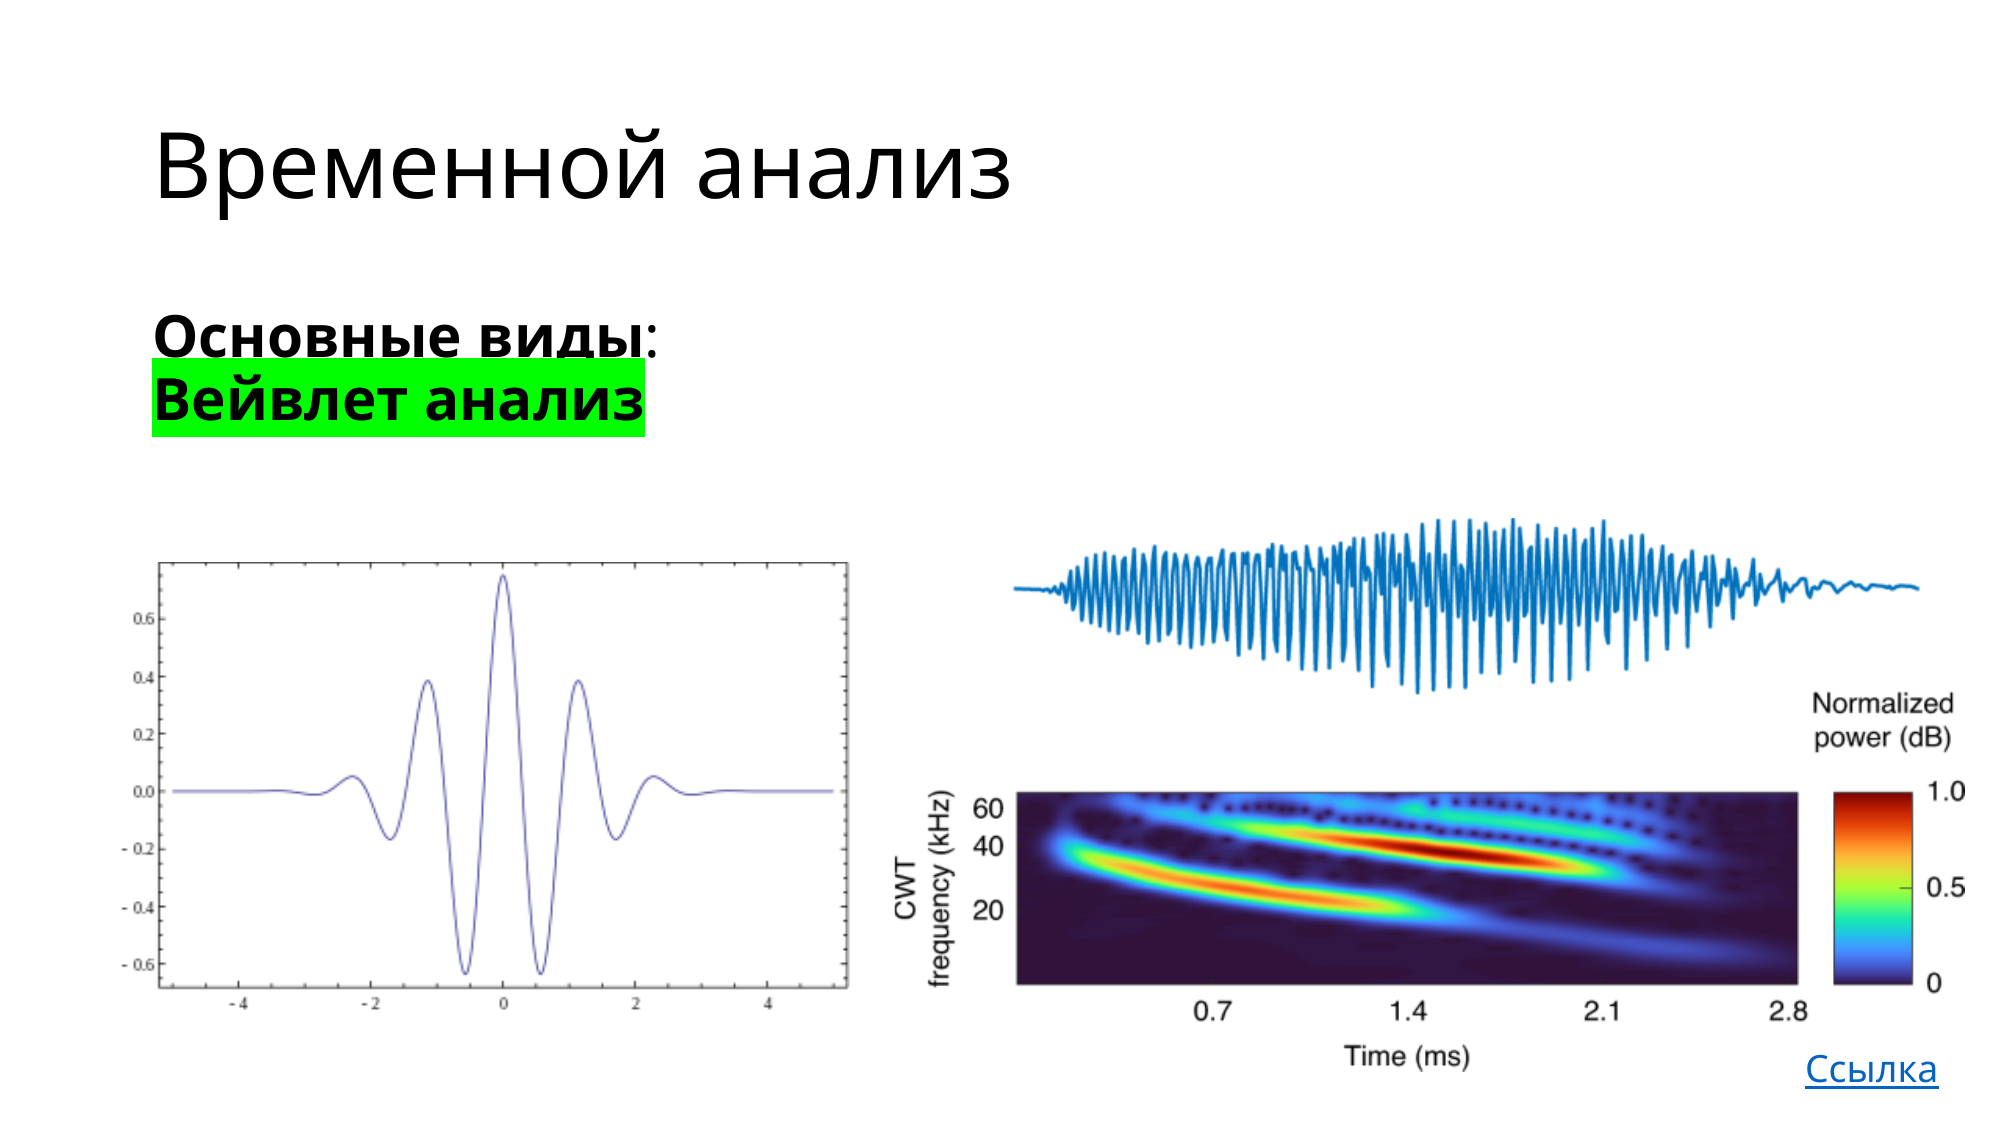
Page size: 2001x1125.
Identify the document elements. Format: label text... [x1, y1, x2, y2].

list Основные виды: Вейвлет анализ [137, 299, 1863, 1014]
picture [891, 518, 1965, 1077]
picture [120, 562, 852, 1014]
title Временной анализ [137, 59, 1863, 278]
text_box Ссылка [1790, 1077, 1954, 1104]
